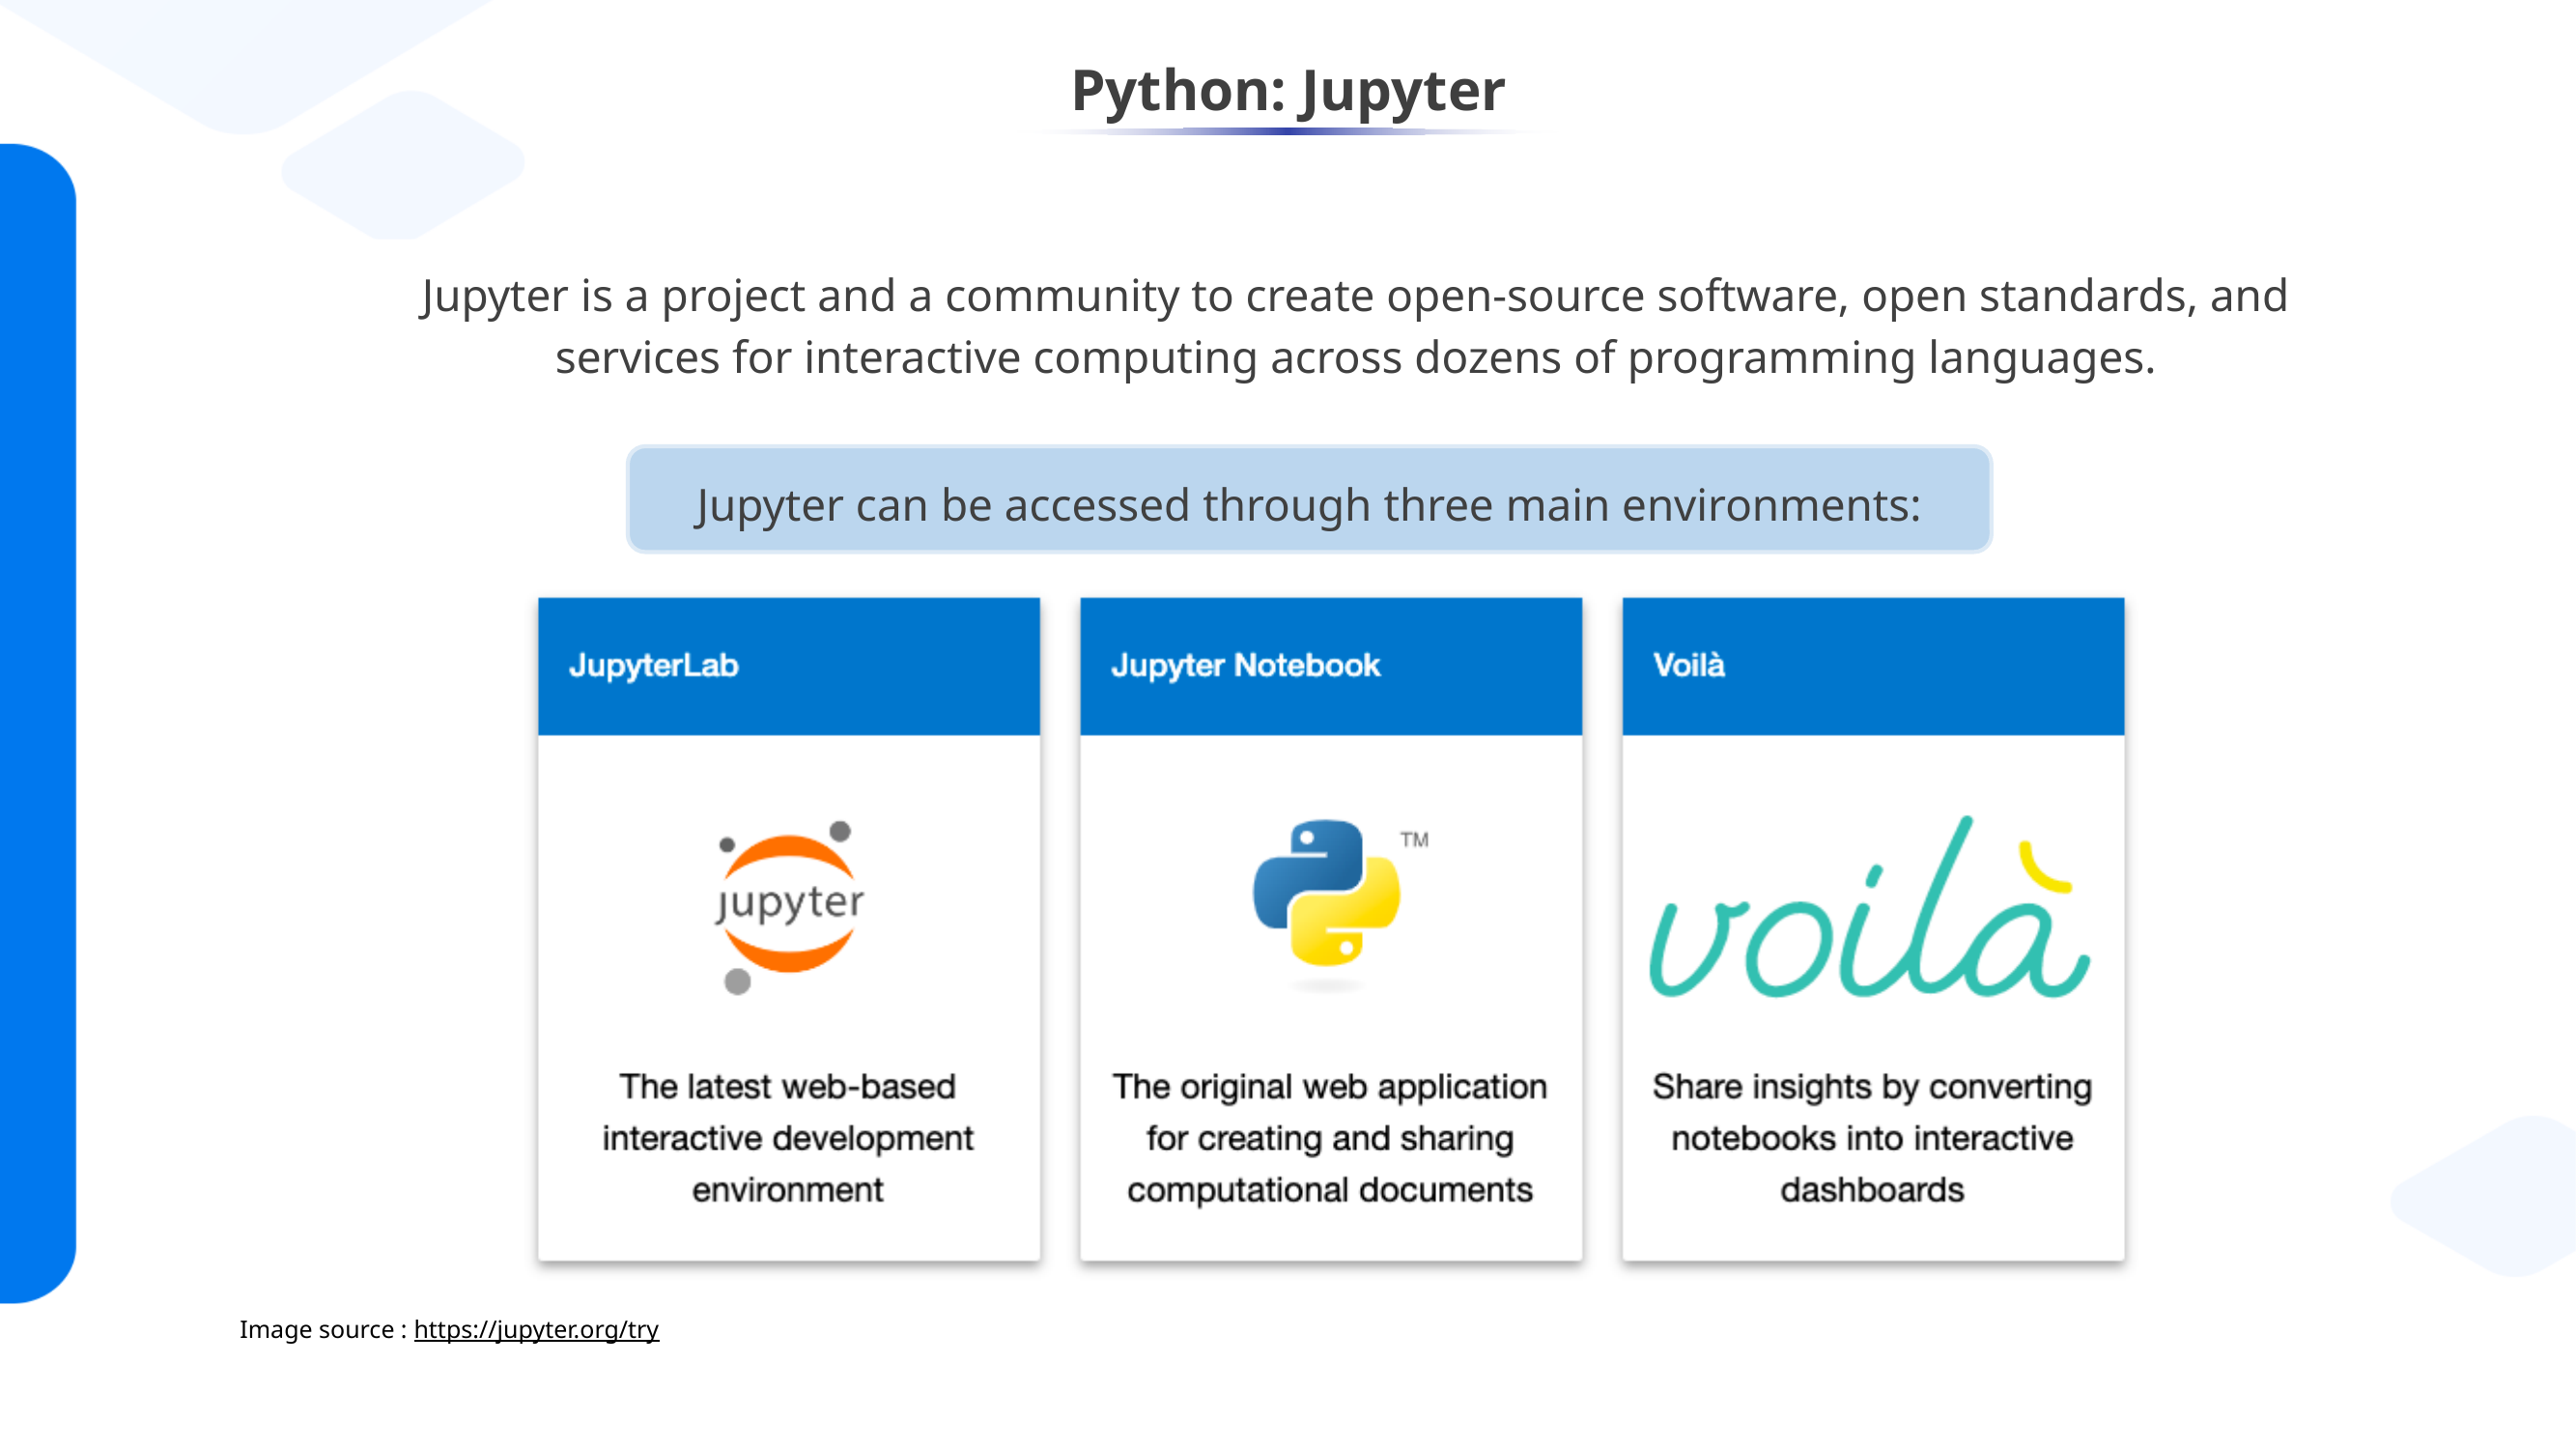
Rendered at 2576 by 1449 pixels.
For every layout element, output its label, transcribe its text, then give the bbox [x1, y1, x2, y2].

text_box Image source : https://jupyter.org/try [225, 1306, 1194, 1354]
text_box Jupyter is a project and a community to create open-source software, open standards, and services for interactive computing across dozens of programming languages. [342, 239, 2371, 403]
text_box Python: Jupyter [691, 52, 1884, 123]
picture [0, 0, 2576, 1449]
text_box Jupyter can be accessed through three main environments: [627, 445, 1992, 539]
text_box [1010, 127, 1566, 136]
